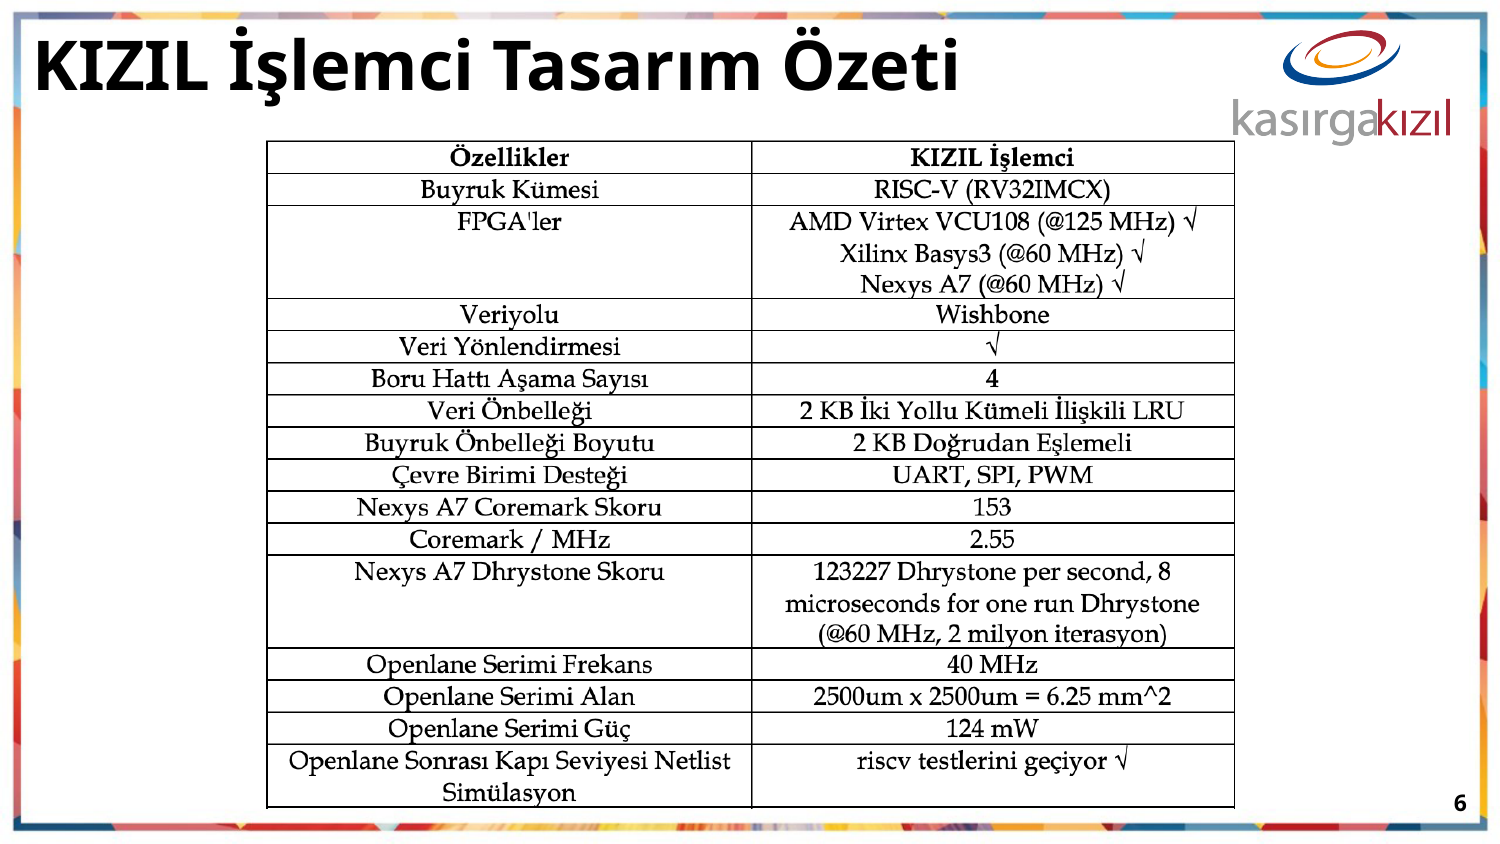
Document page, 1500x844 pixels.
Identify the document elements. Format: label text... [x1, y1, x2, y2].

slide_number ‹#› [1353, 782, 1479, 827]
title KIZIL İşlemci Tasarım Özeti [21, 16, 1479, 121]
picture [0, 0, 1500, 844]
